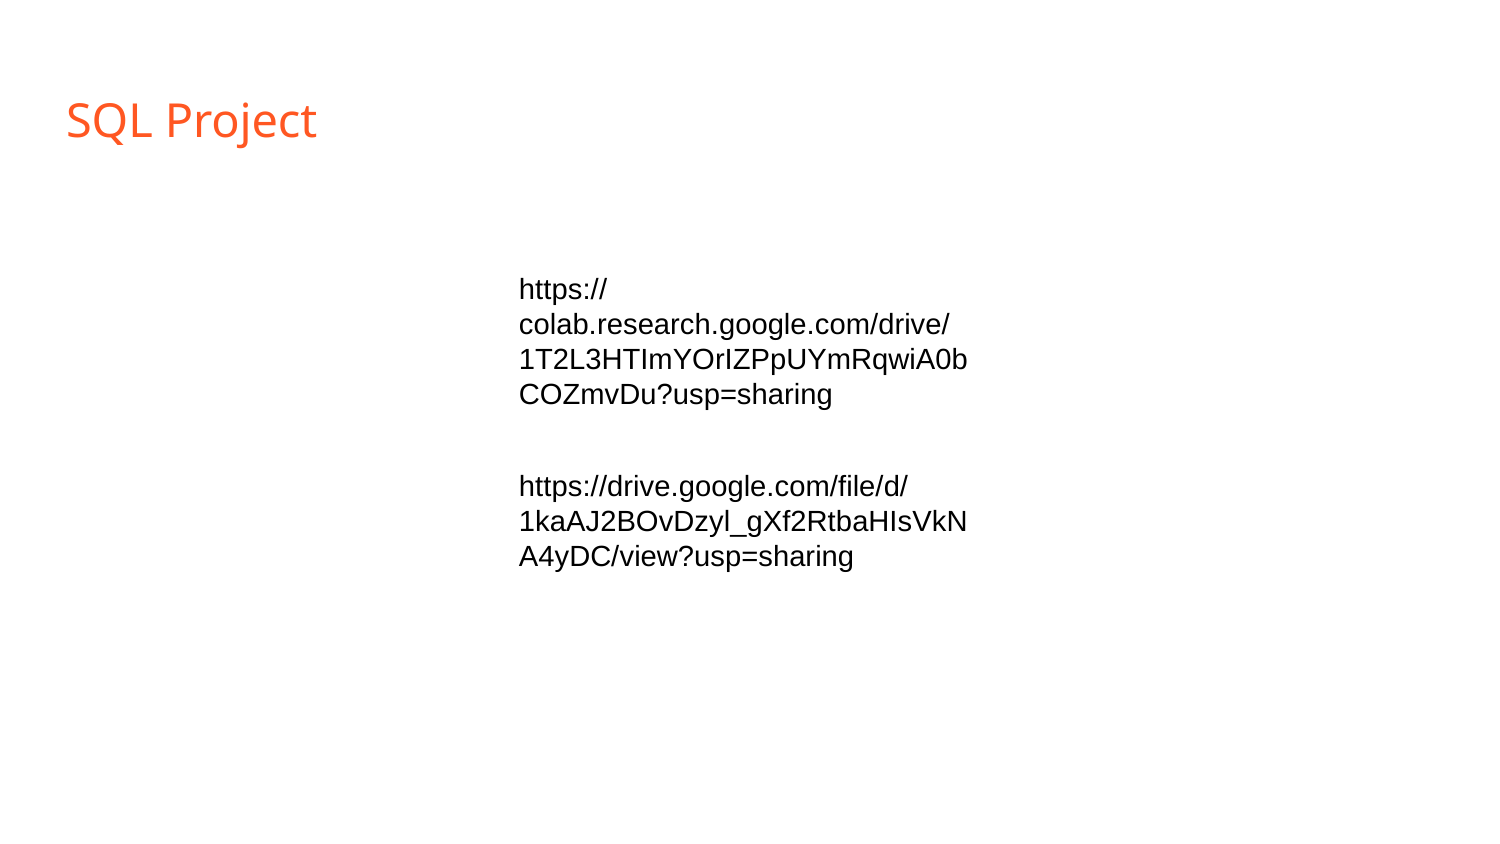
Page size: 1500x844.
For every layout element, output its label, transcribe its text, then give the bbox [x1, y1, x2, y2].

text_box https://drive.google.com/file/d/1kaAJ2BOvDzyl_gXf2RtbaHIsVkNA4yDC/view?usp=sharing [503, 452, 996, 588]
title SQL Project [51, 72, 1449, 167]
text_box https://colab.research.google.com/drive/1T2L3HTImYOrIZPpUYmRqwiA0bCOZmvDu?usp=sharing [503, 255, 996, 426]
